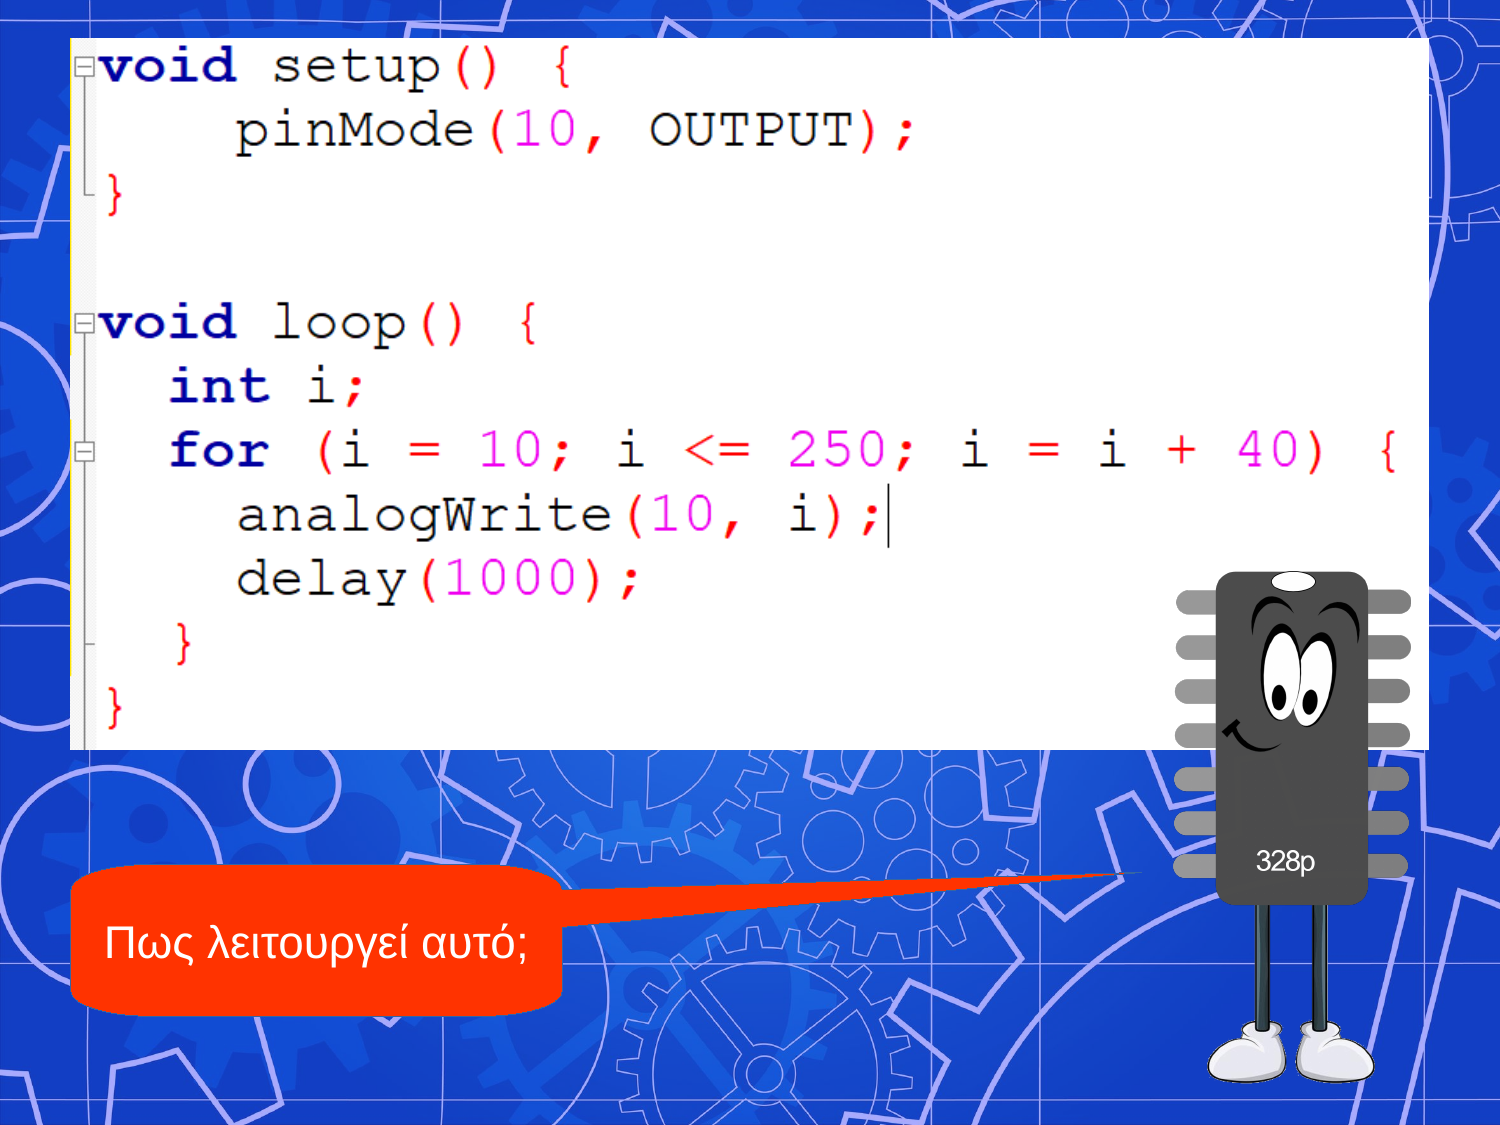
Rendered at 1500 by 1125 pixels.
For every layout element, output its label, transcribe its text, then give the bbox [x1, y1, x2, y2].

picture [0, 0, 1500, 1125]
text_box Πως λειτουργεί αυτό; [70, 864, 1142, 1017]
